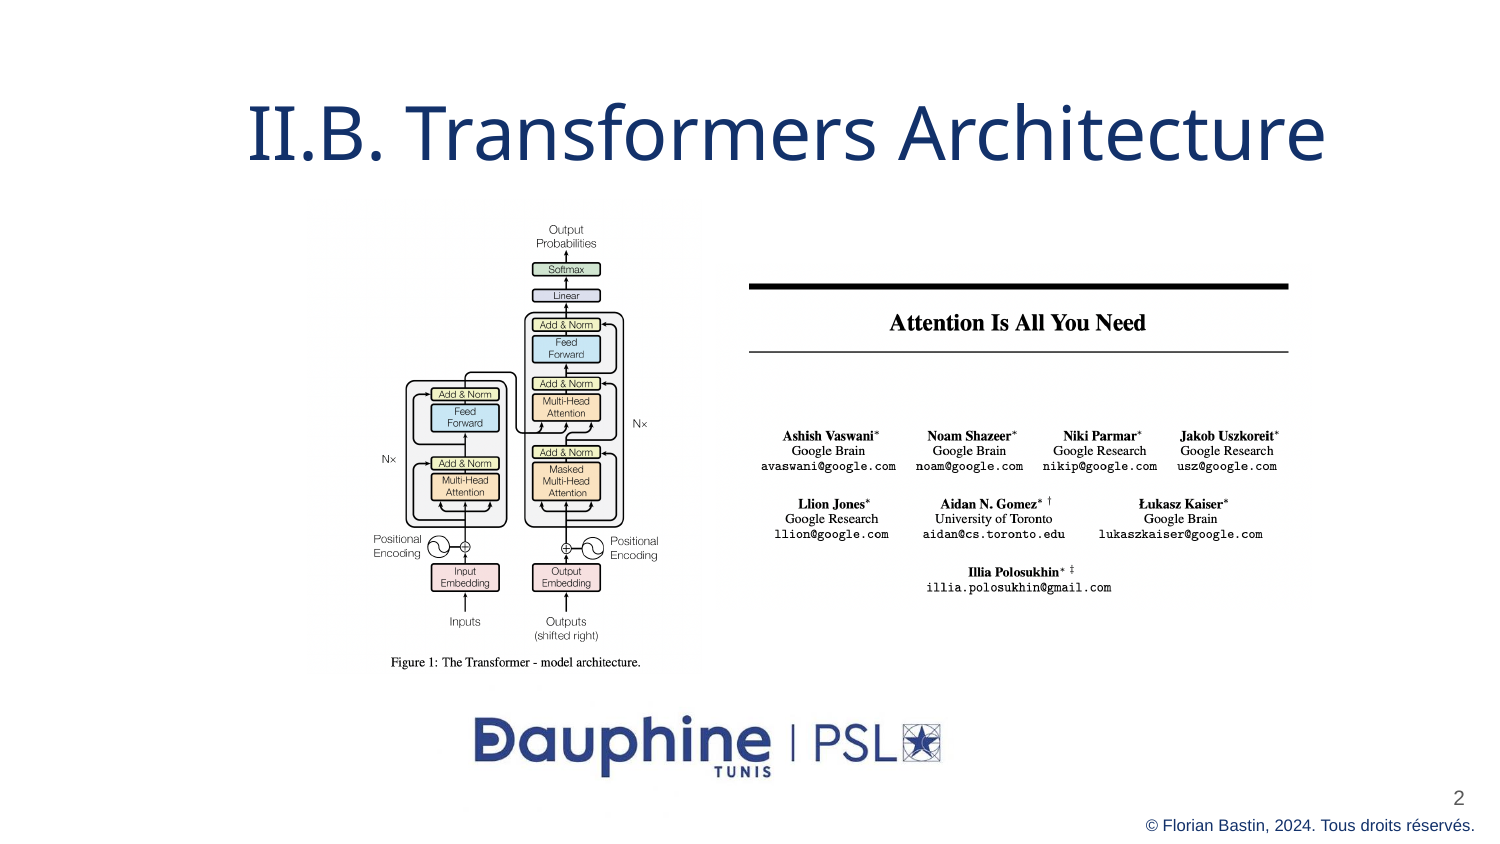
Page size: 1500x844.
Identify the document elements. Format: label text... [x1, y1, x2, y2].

title II.B. Transformers Architecture [51, 61, 1449, 200]
picture [715, 263, 1312, 610]
slide_number ‹#› [1389, 764, 1480, 830]
picture [307, 199, 986, 830]
